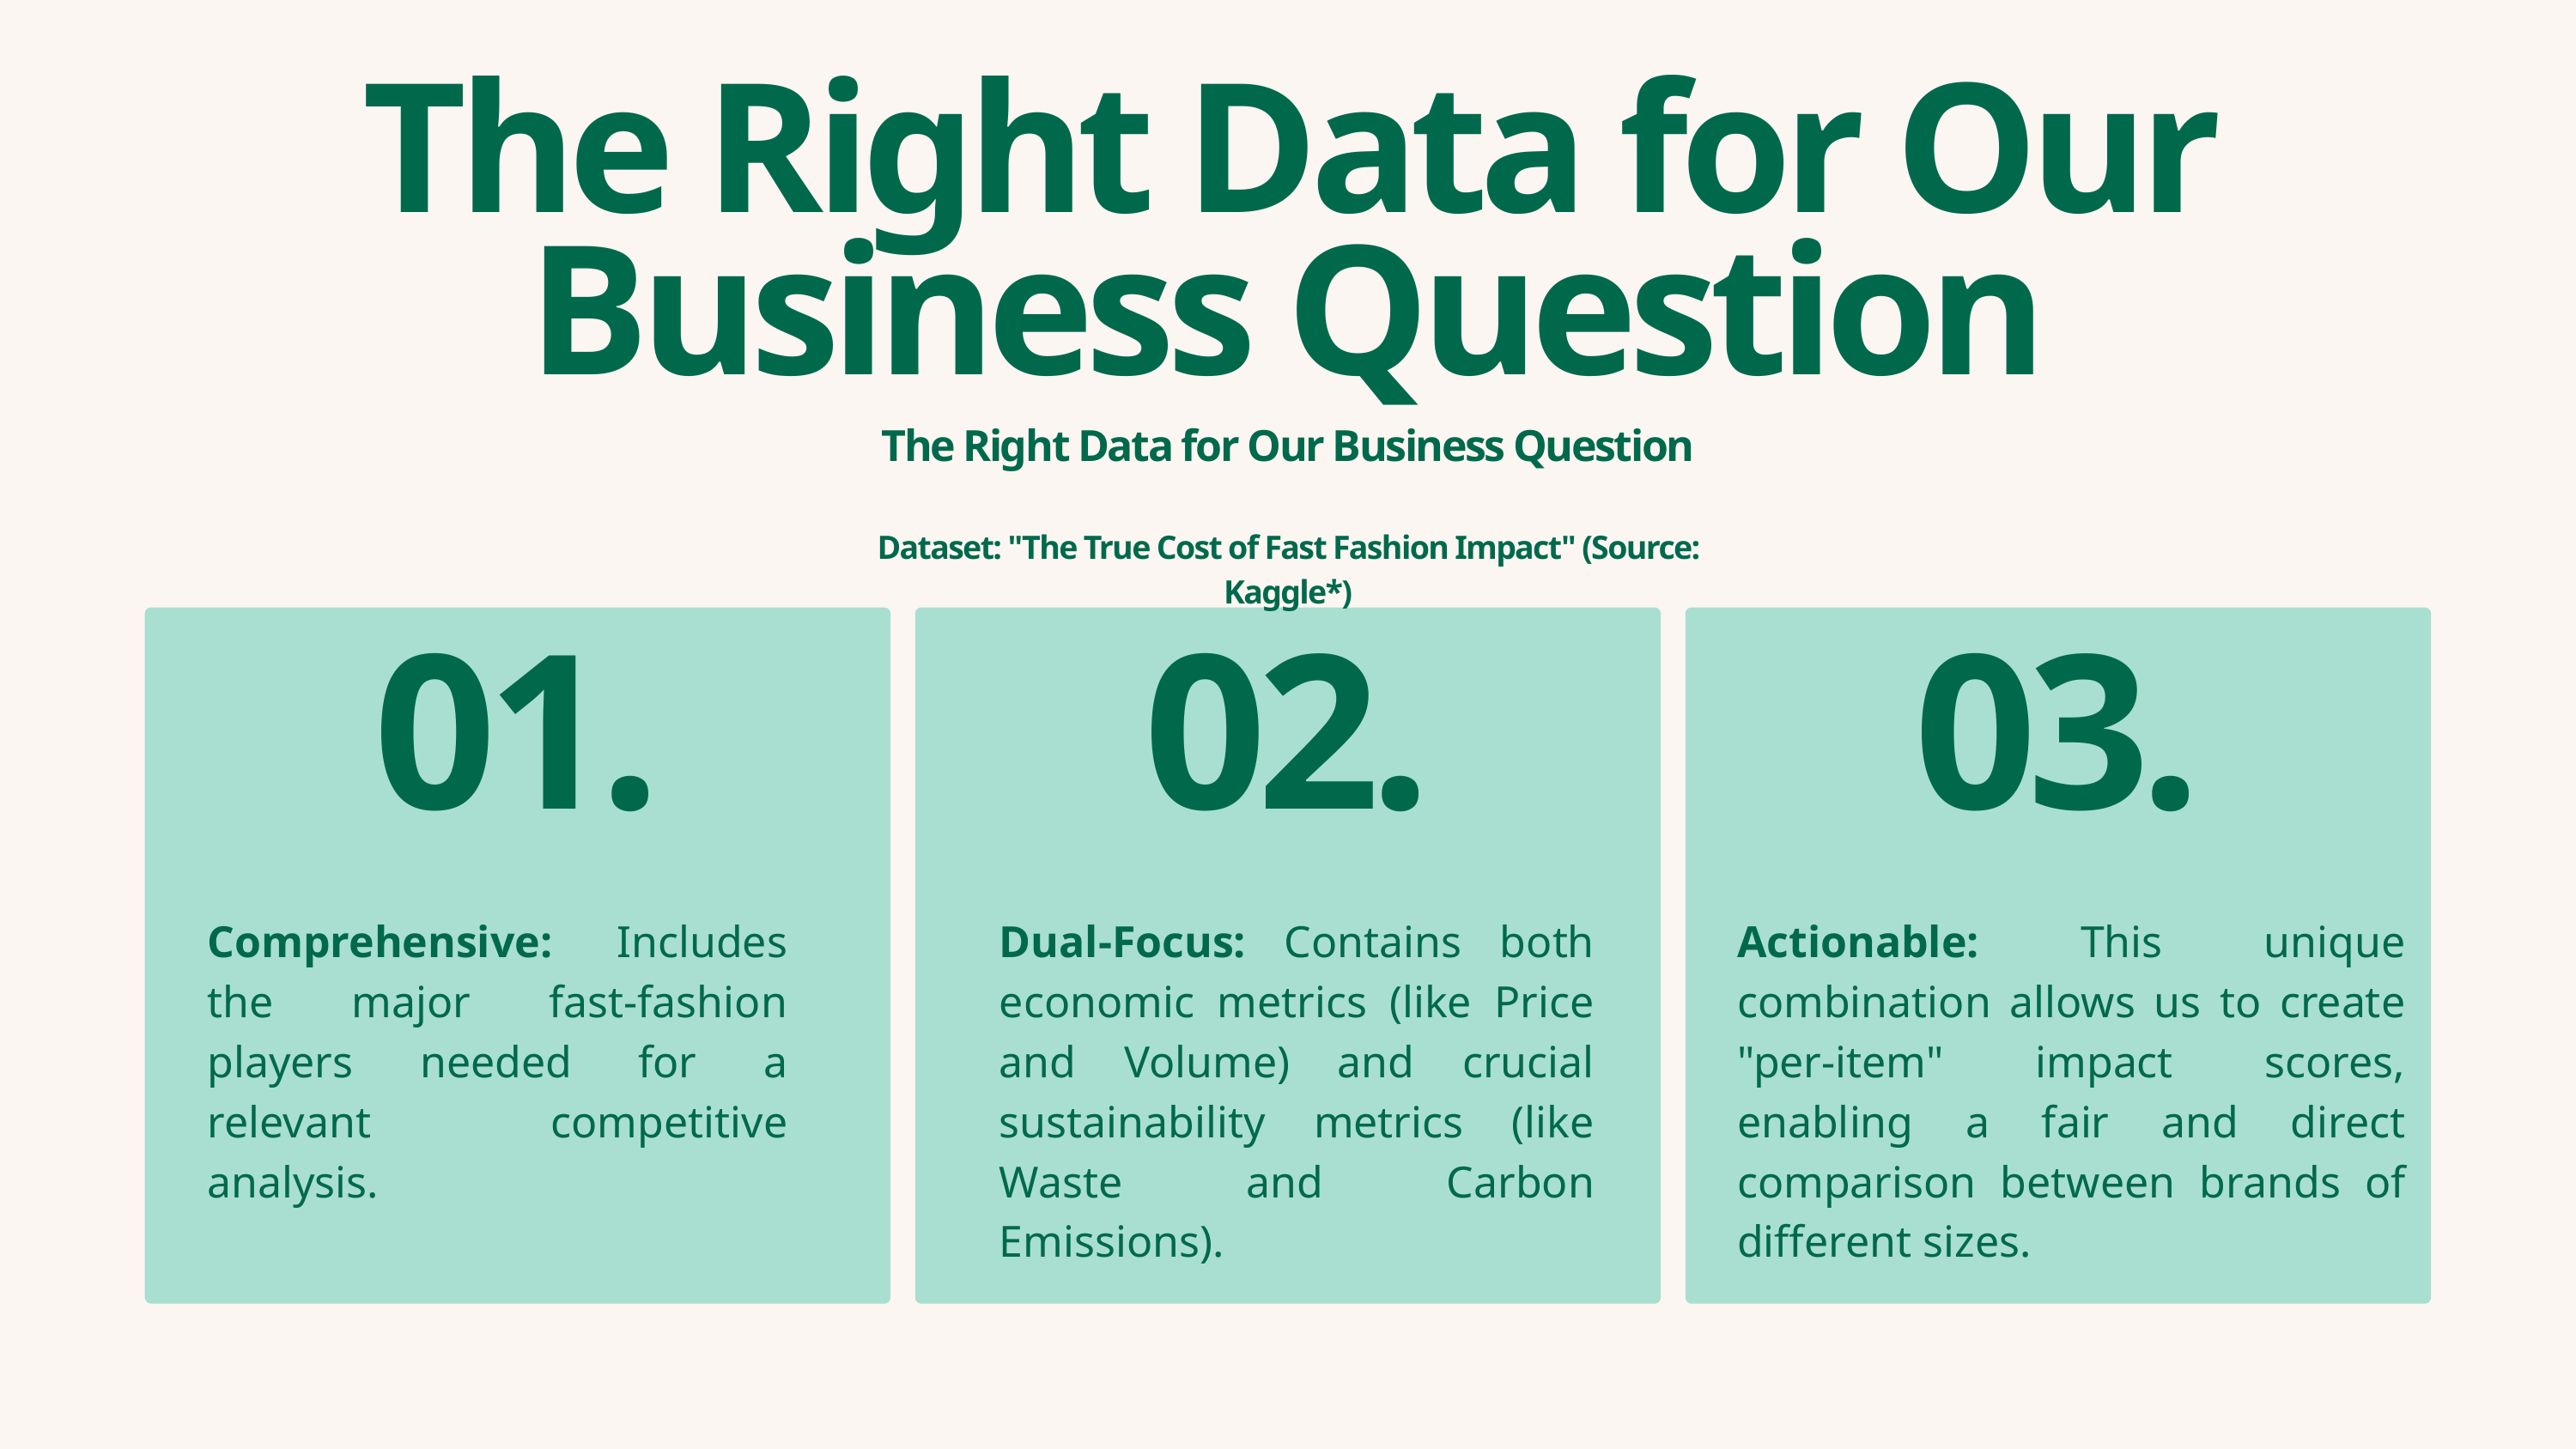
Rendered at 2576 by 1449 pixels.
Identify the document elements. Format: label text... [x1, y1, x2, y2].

text_box Dataset: "The True Cost of Fast Fashion Impact" (Source: Kaggle*) [851, 519, 1725, 603]
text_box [144, 607, 2432, 1304]
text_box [312, 58, 2264, 476]
